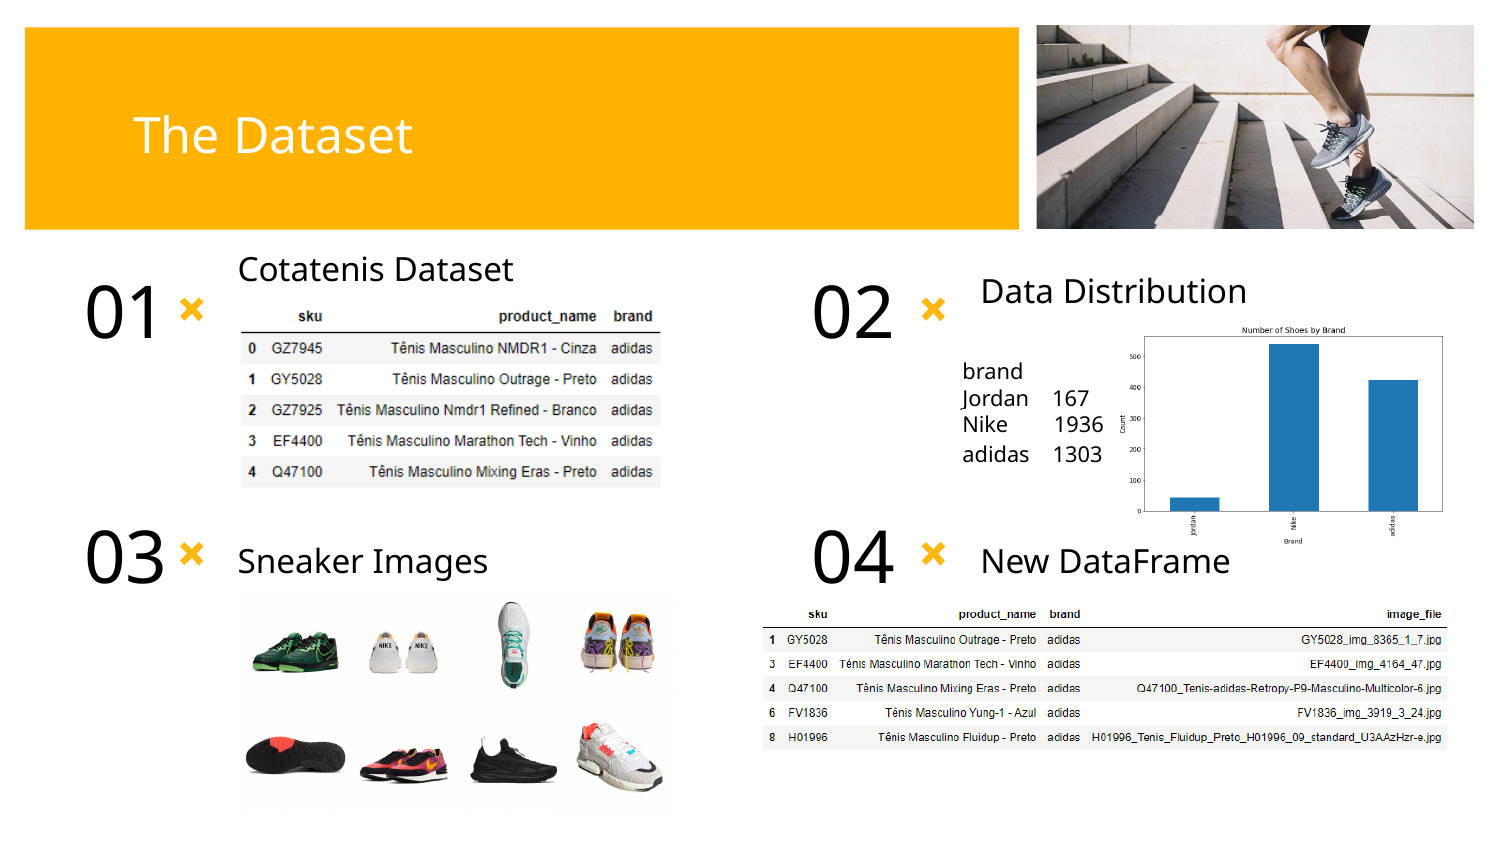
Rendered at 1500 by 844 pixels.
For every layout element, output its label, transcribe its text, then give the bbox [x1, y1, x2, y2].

title 03 [52, 499, 200, 609]
picture [760, 596, 1450, 755]
picture [240, 590, 675, 819]
subtitle New DataFrame [965, 524, 1368, 583]
text_box [179, 541, 204, 566]
subtitle Cotatenis Dataset [222, 233, 625, 292]
picture [240, 294, 664, 490]
subtitle brand Jordan 167 Nike 1936 adidas 1303 [947, 342, 1108, 437]
text_box [921, 541, 946, 566]
subtitle Data Distribution [965, 255, 1368, 314]
title 02 [779, 254, 928, 365]
picture [1036, 25, 1475, 229]
title The Dataset [118, 88, 1019, 183]
text_box [921, 297, 946, 322]
picture [1113, 323, 1445, 546]
text_box [179, 297, 204, 322]
title 04 [779, 499, 928, 595]
subtitle Sneaker Images [222, 524, 625, 583]
title 01 [52, 254, 200, 365]
